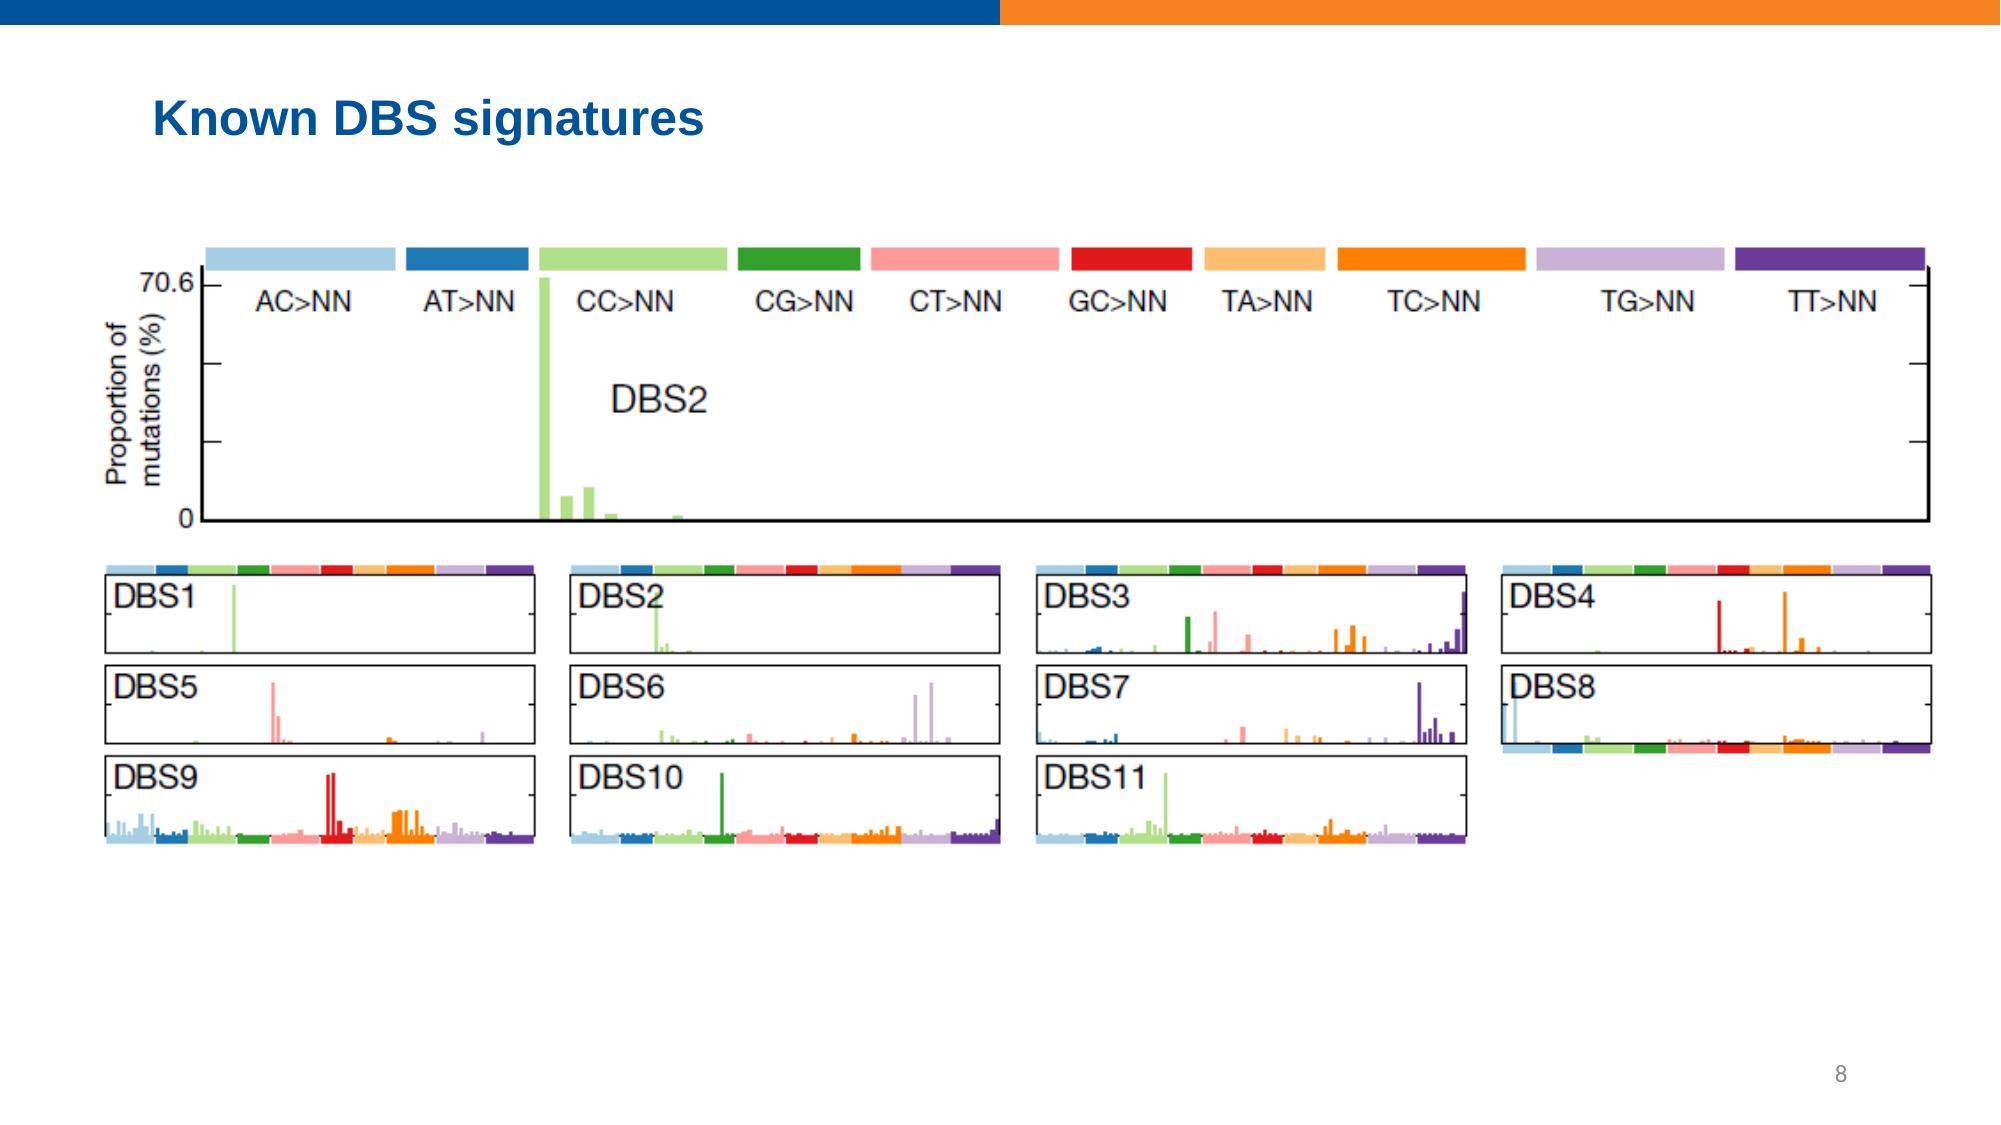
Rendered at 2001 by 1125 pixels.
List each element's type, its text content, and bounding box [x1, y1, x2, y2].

slide_number 8 [1412, 1042, 1863, 1103]
picture [0, 0, 2000, 25]
text_box Known DBS signatures [137, 59, 1863, 178]
picture [99, 246, 1948, 853]
